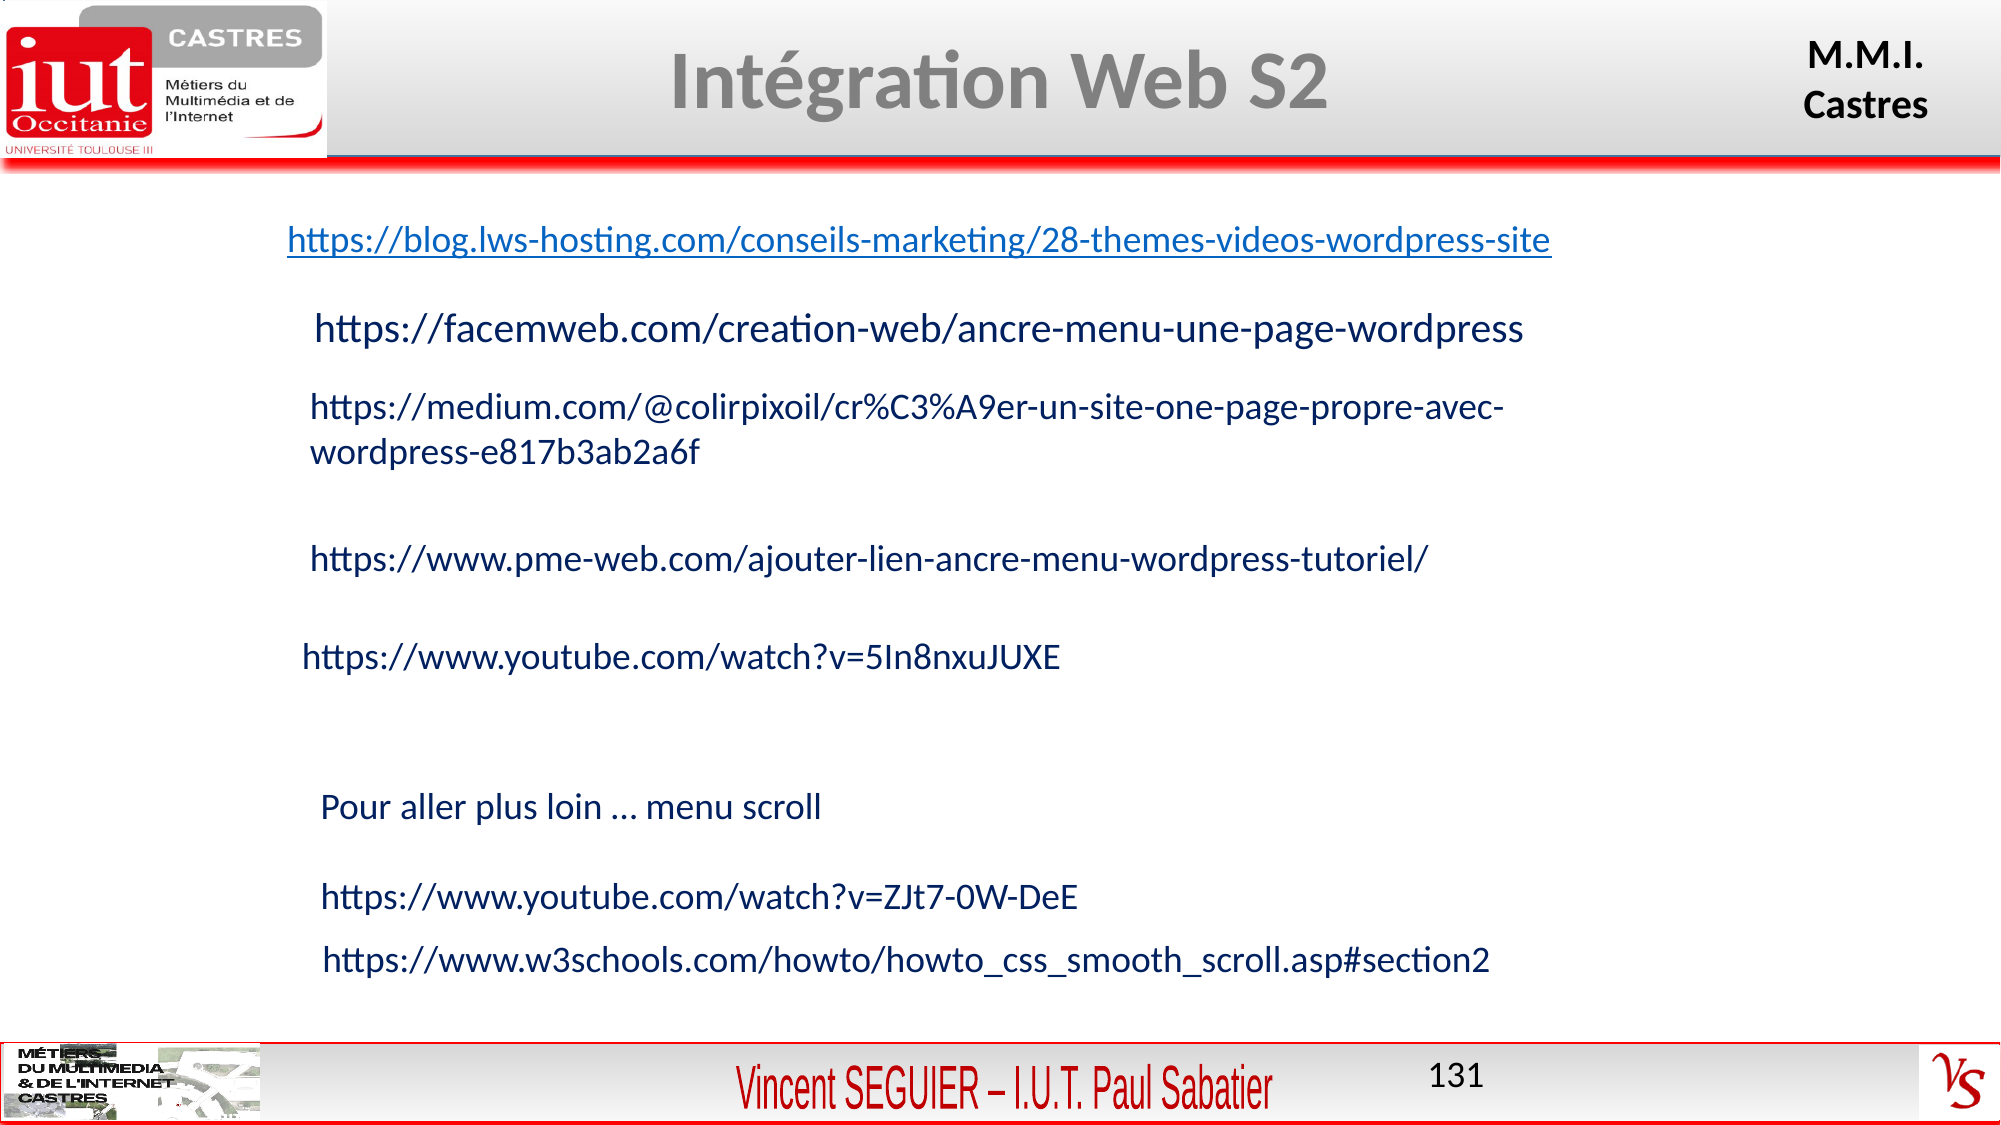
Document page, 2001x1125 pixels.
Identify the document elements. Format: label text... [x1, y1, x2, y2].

picture [4, 1043, 260, 1120]
text_box https://medium.com/@colirpixoil/cr%C3%A9er-un-site-one-page-propre-avec-wordpress-e817b3ab2a6f [295, 374, 1690, 480]
text_box https://www.youtube.com/watch?v=5In8nxuJUXE [287, 624, 1588, 685]
text_box https://www.pme-web.com/ajouter-lien-ancre-menu-wordpress-tutoriel/ [295, 526, 1667, 586]
text_box Pour aller plus loin … menu scroll https://www.youtube.com/watch?v=ZJt7-0W-DeE [305, 775, 1549, 925]
text_box https://facemweb.com/creation-web/ancre-menu-une-page-wordpress [192, 293, 1646, 358]
text_box https://www.w3schools.com/howto/howto_css_smooth_scroll.asp#section2 [307, 927, 1749, 988]
slide_number 131 [1412, 1042, 1863, 1103]
picture [0, 1, 327, 158]
picture [1919, 1045, 2000, 1120]
text_box https://blog.lws-hosting.com/conseils-marketing/28-themes-videos-wordpress-site [272, 208, 1755, 268]
